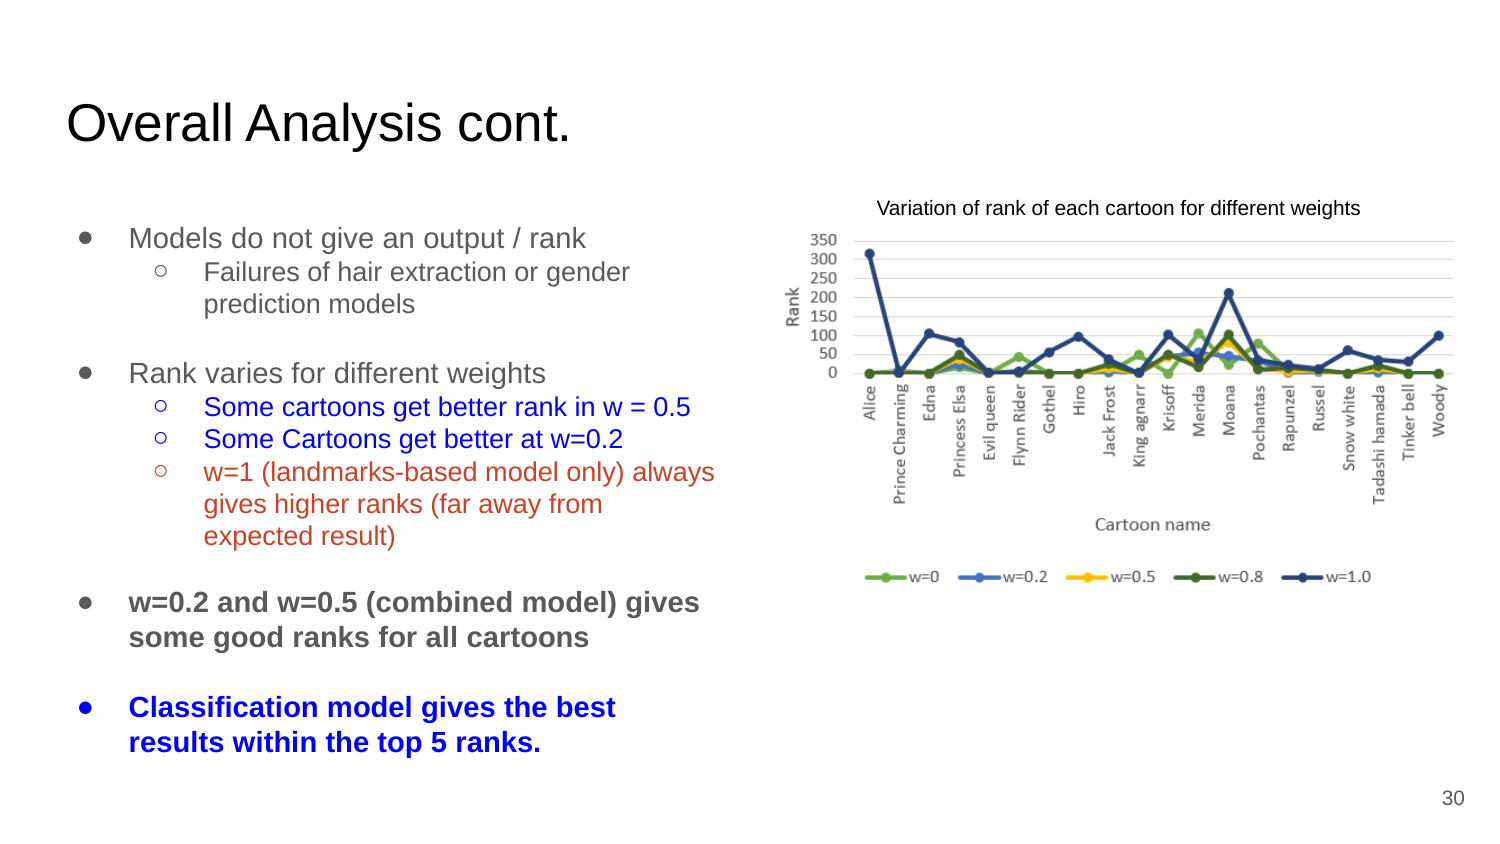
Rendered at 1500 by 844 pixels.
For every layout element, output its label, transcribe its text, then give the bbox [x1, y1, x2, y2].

picture [757, 177, 1473, 600]
slide_number ‹#› [1389, 764, 1480, 830]
title Overall Analysis cont. [51, 72, 1449, 167]
text_box Models do not give an output / rank Failures of hair extraction or gender prediction models Rank varies for different weights Some cartoons get better rank in w = 0.5 Some Cartoons get better at w=0.2 w=1 (landmarks-based model only) always gives higher ranks (far away from expected result) w=0.2 and w=0.5 (combined model) gives some good ranks for all cartoons Classification model gives the best results within the top 5 ranks. [38, 204, 733, 806]
